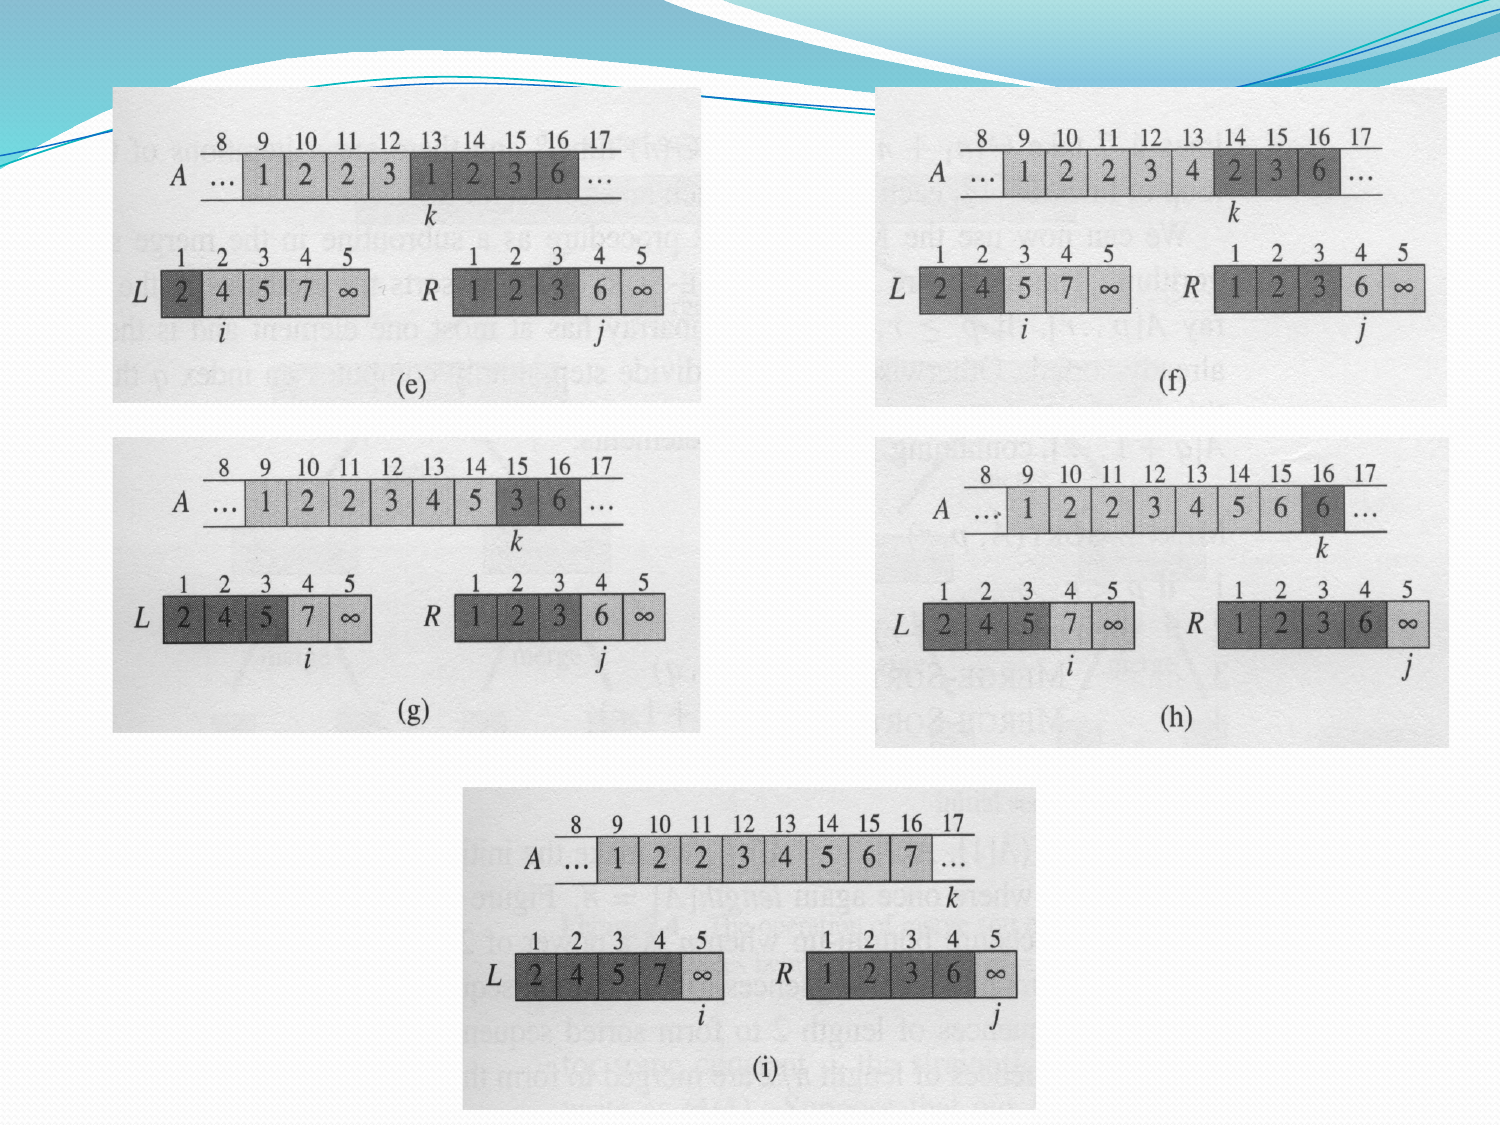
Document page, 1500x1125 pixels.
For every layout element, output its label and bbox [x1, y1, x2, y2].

picture [874, 437, 1450, 748]
picture [462, 787, 1037, 1110]
picture [874, 87, 1448, 408]
picture [112, 437, 701, 734]
picture [112, 87, 702, 403]
